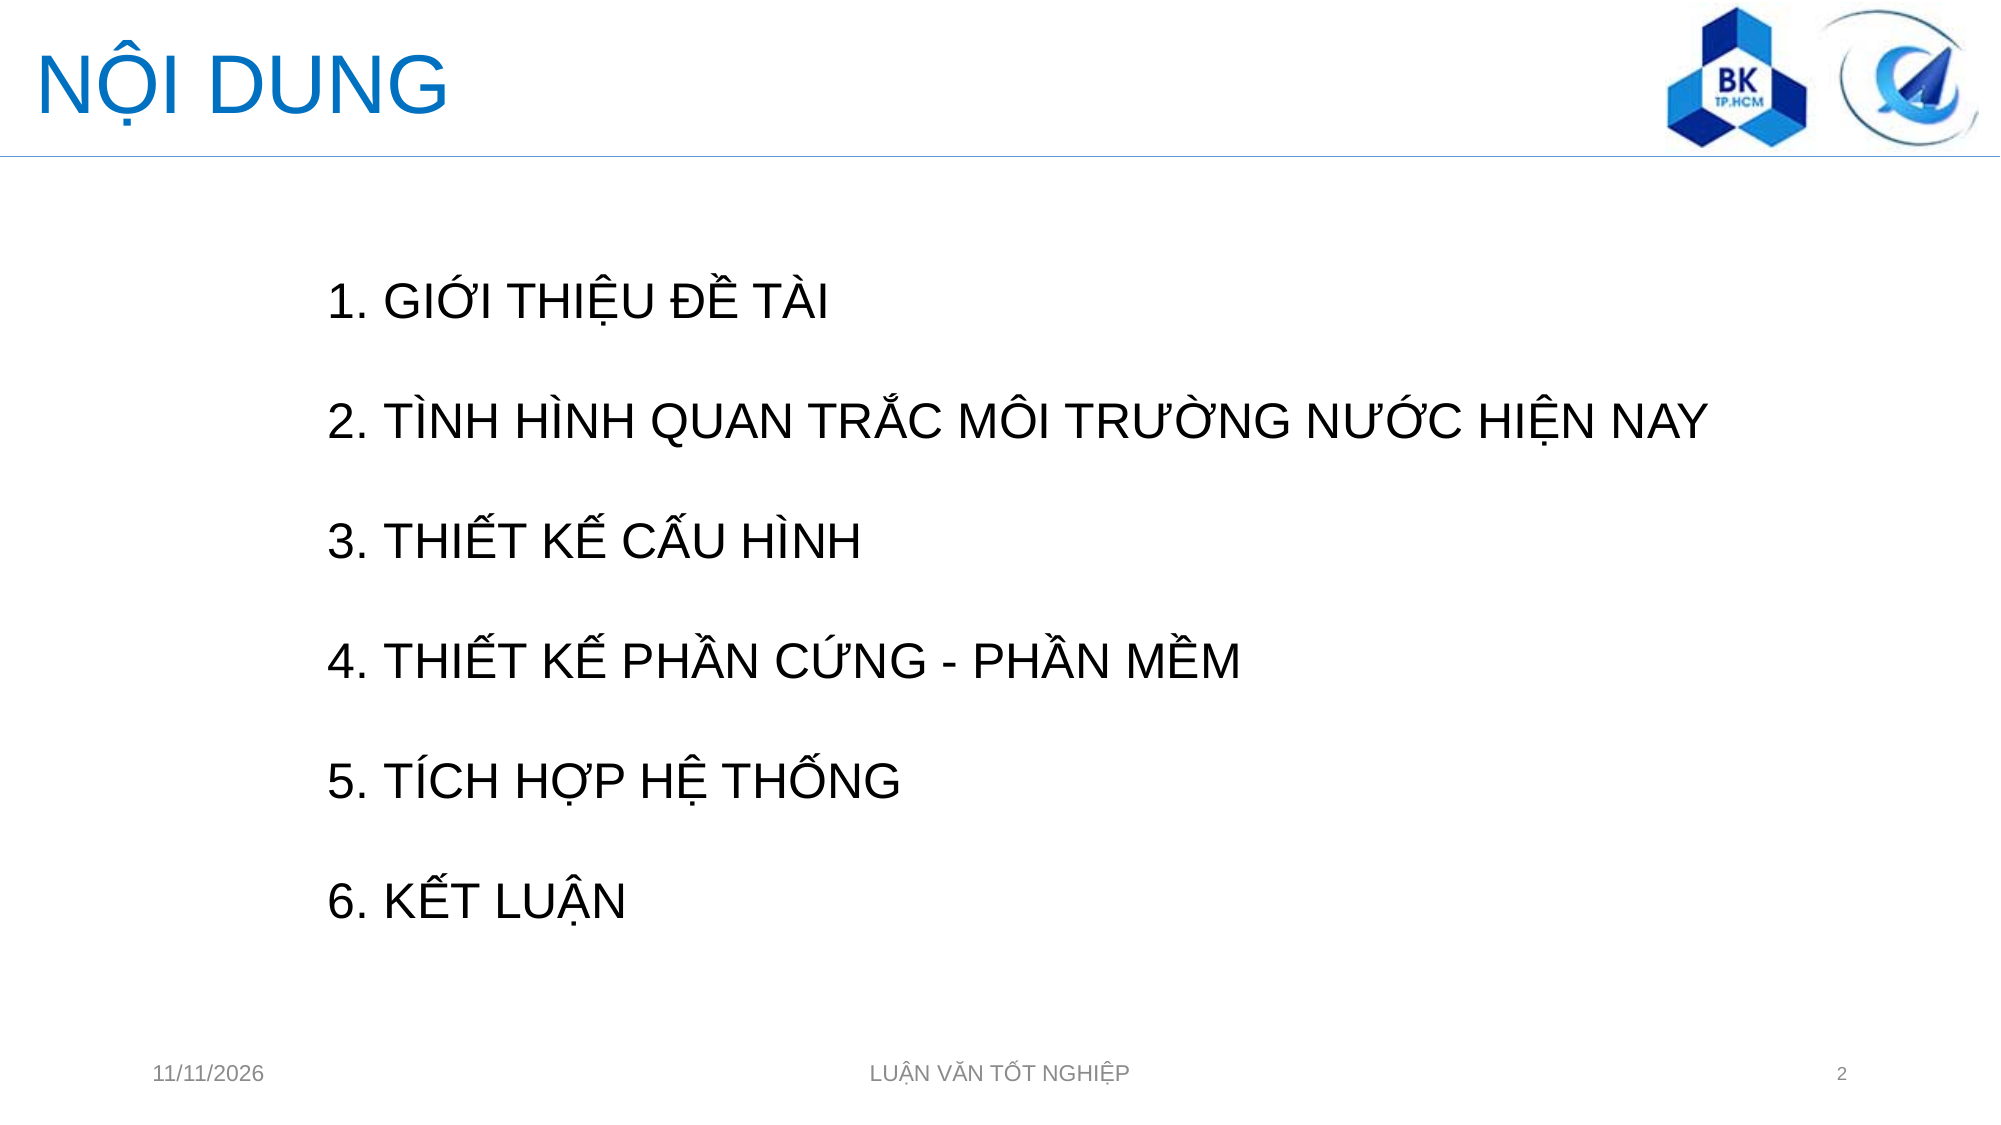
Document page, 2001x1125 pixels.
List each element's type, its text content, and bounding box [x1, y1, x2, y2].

text_box GIỚI THIỆU ĐỀ TÀI TÌNH HÌNH QUAN TRẮC MÔI TRƯỜNG NƯỚC HIỆN NAY THIẾT KẾ CẤU HÌNH THIẾT KẾ PHẦN CỨNG - PHẦN MỀM TÍCH HỢP HỆ THỐNG KẾT LUẬN [312, 200, 1778, 936]
picture [1665, 2, 1979, 156]
slide_number 2 [1412, 1042, 1863, 1103]
slide_number 30-Jun-19 [137, 1042, 588, 1103]
text_box NỘI DUNG [0, 22, 466, 138]
footer LUẬN VĂN TỐT NGHIỆP [662, 1042, 1338, 1103]
